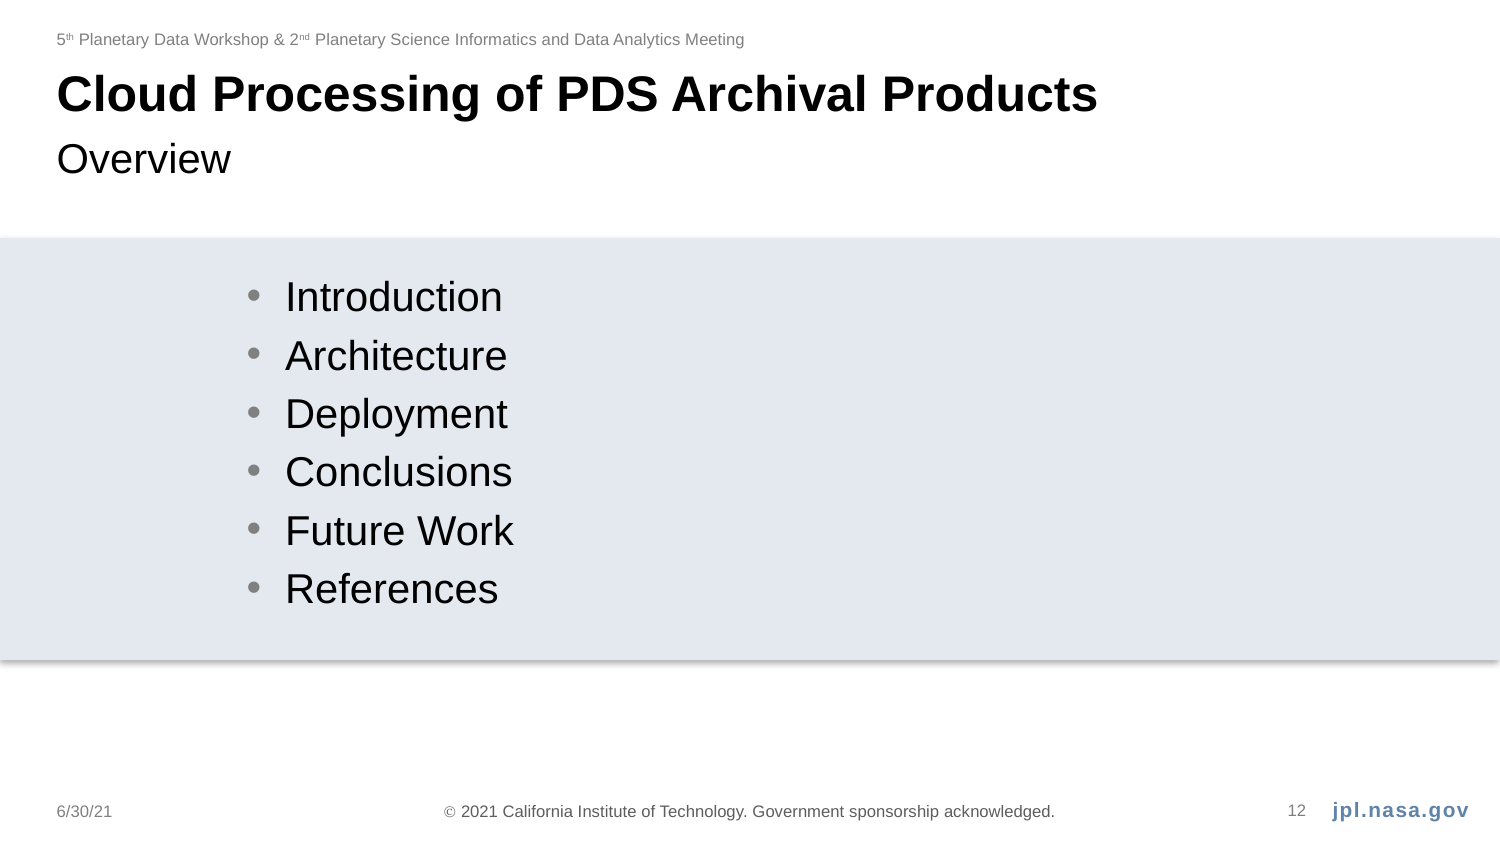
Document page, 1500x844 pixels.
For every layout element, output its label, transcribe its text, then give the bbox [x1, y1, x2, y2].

list Overview [41, 124, 1439, 182]
text_box [0, 237, 1500, 661]
list 5th Planetary Data Workshop & 2nd Planetary Science Informatics and Data Analytics Meeting [41, 21, 1439, 53]
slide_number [41, 787, 275, 833]
footer Ⓒ 2021 California Institute of Technology. Government sponsorship acknowledged. [275, 787, 1225, 833]
title Cloud Processing of PDS Archival Products [41, 53, 1439, 124]
slide_number 12 [1225, 787, 1322, 833]
list Introduction Architecture Deployment Conclusions Future Work References [231, 262, 1269, 634]
